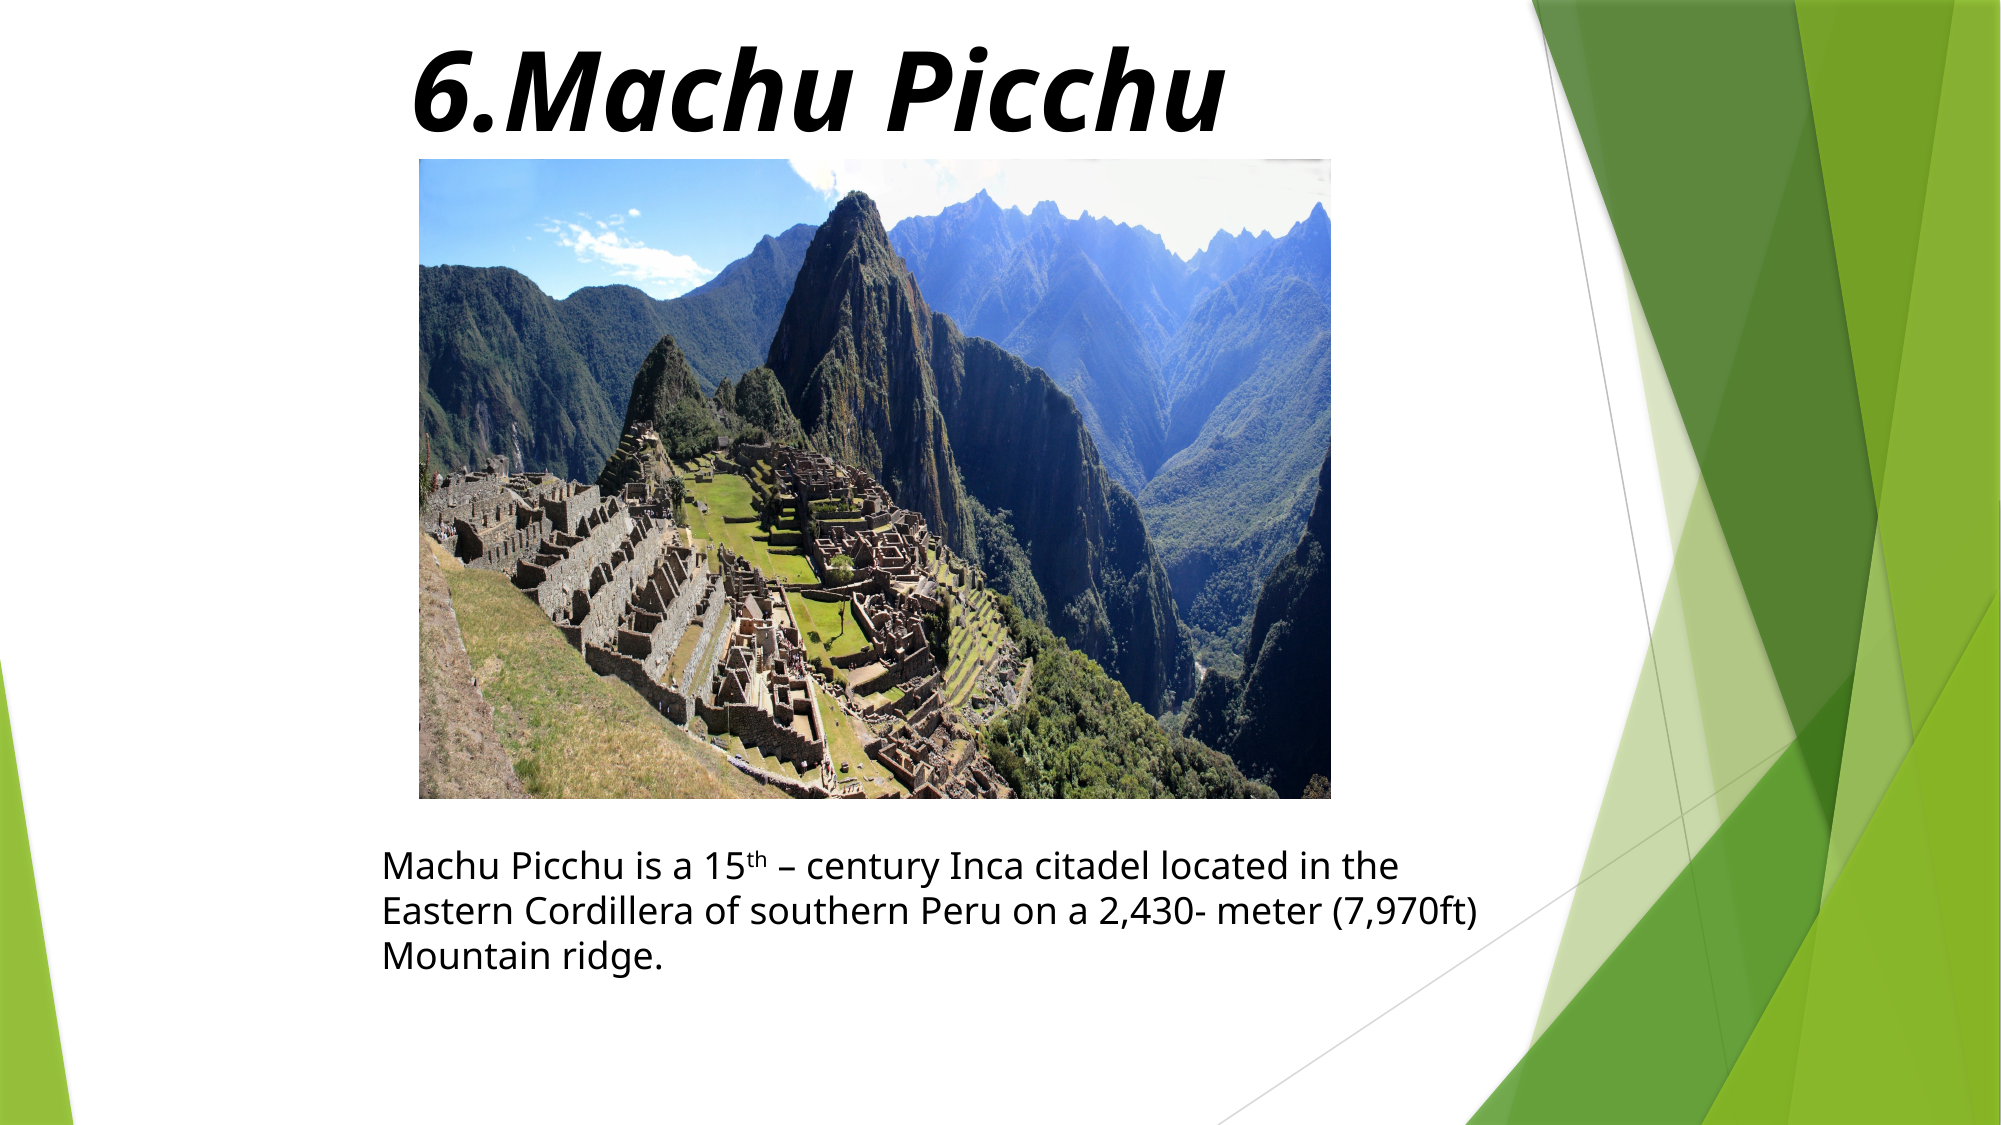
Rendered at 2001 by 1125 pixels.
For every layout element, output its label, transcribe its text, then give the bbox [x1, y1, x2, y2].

picture [419, 159, 1331, 799]
text_box Machu Picchu is a 15th – century Inca citadel located in the Eastern Cordillera of southern Peru on a 2,430- meter (7,970ft) Mountain ridge. [366, 834, 1514, 984]
title 6.Machu Picchu [395, 12, 1294, 164]
